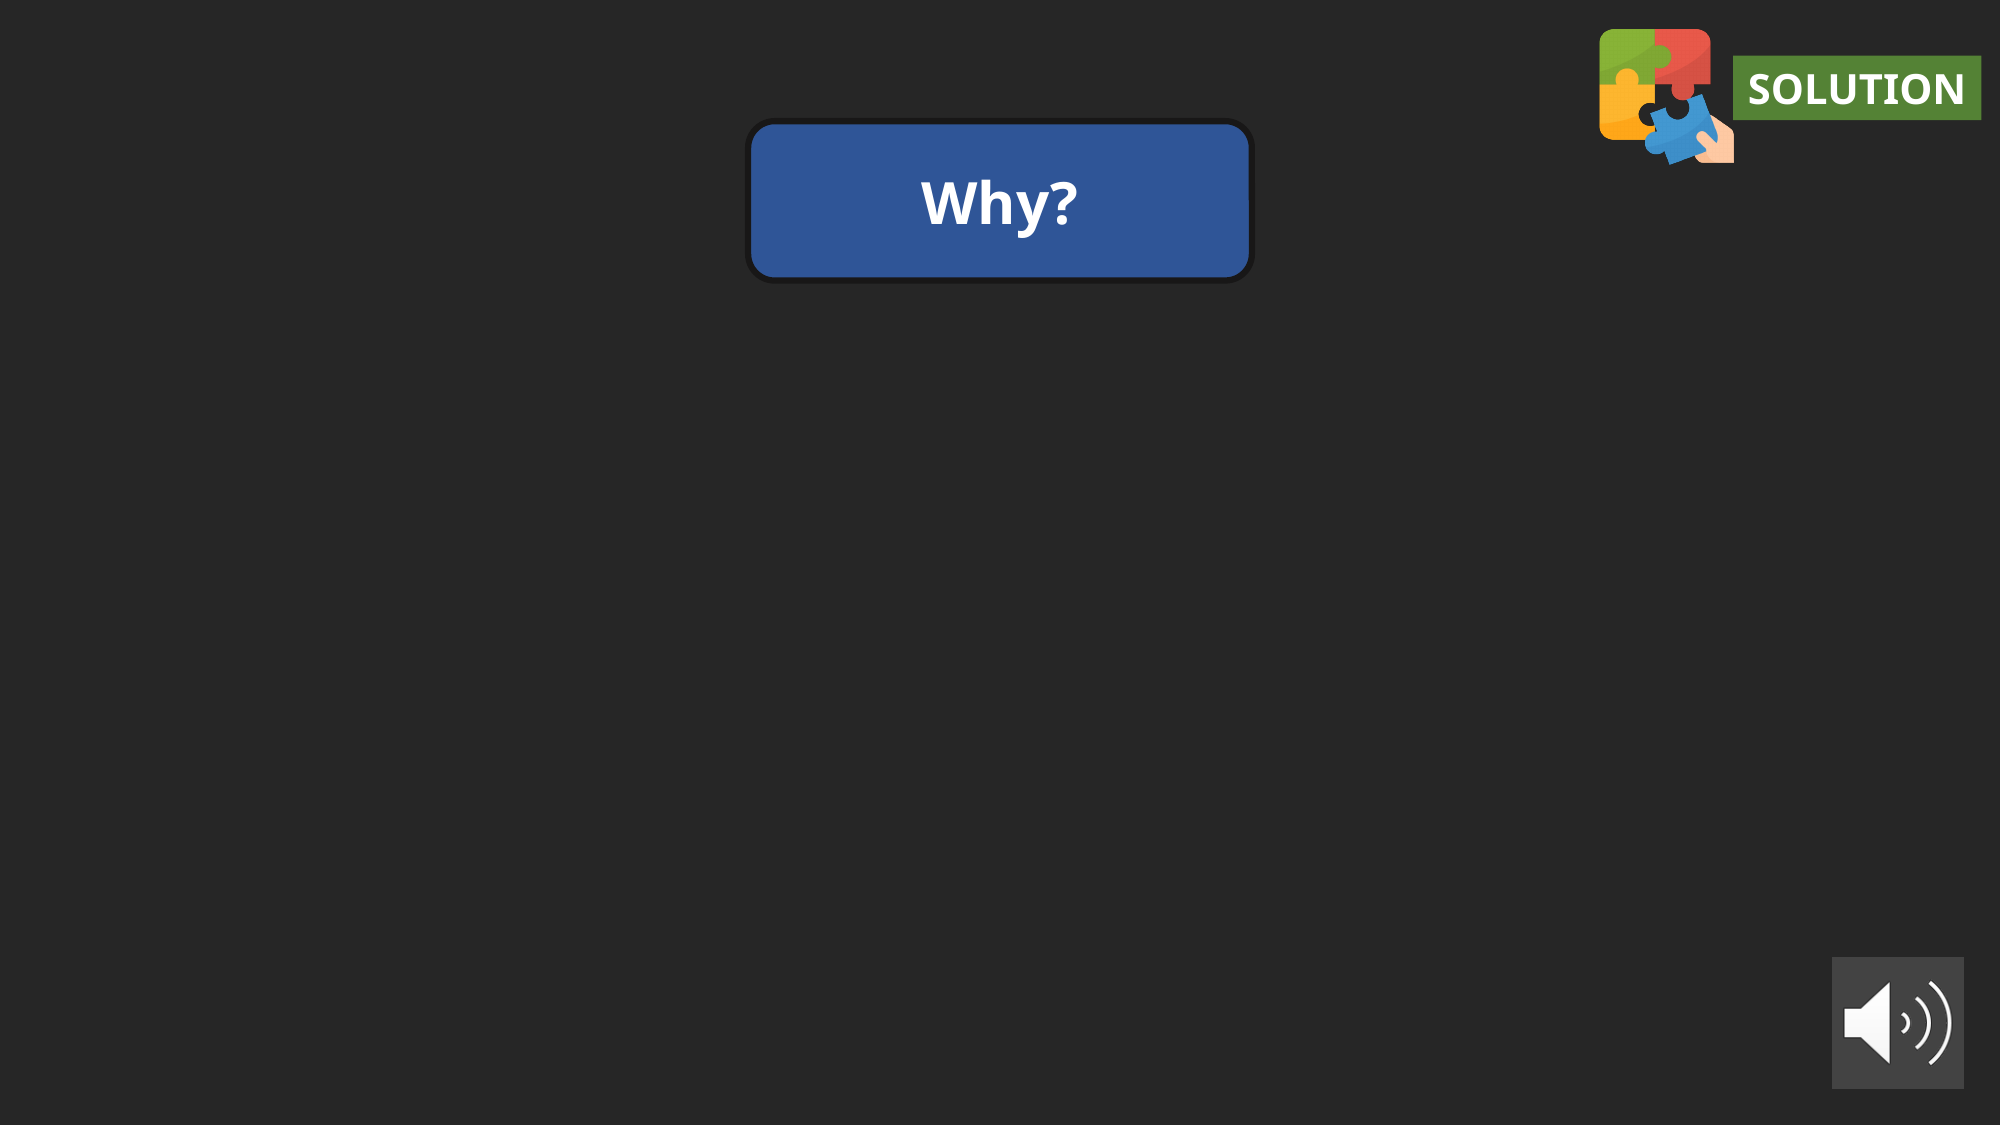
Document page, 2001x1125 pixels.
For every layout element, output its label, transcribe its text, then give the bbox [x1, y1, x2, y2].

text_box SOLUTION [1735, 55, 1982, 121]
picture [1598, 29, 1735, 166]
text_box Why? [747, 120, 1253, 282]
picture [1831, 956, 1965, 1090]
